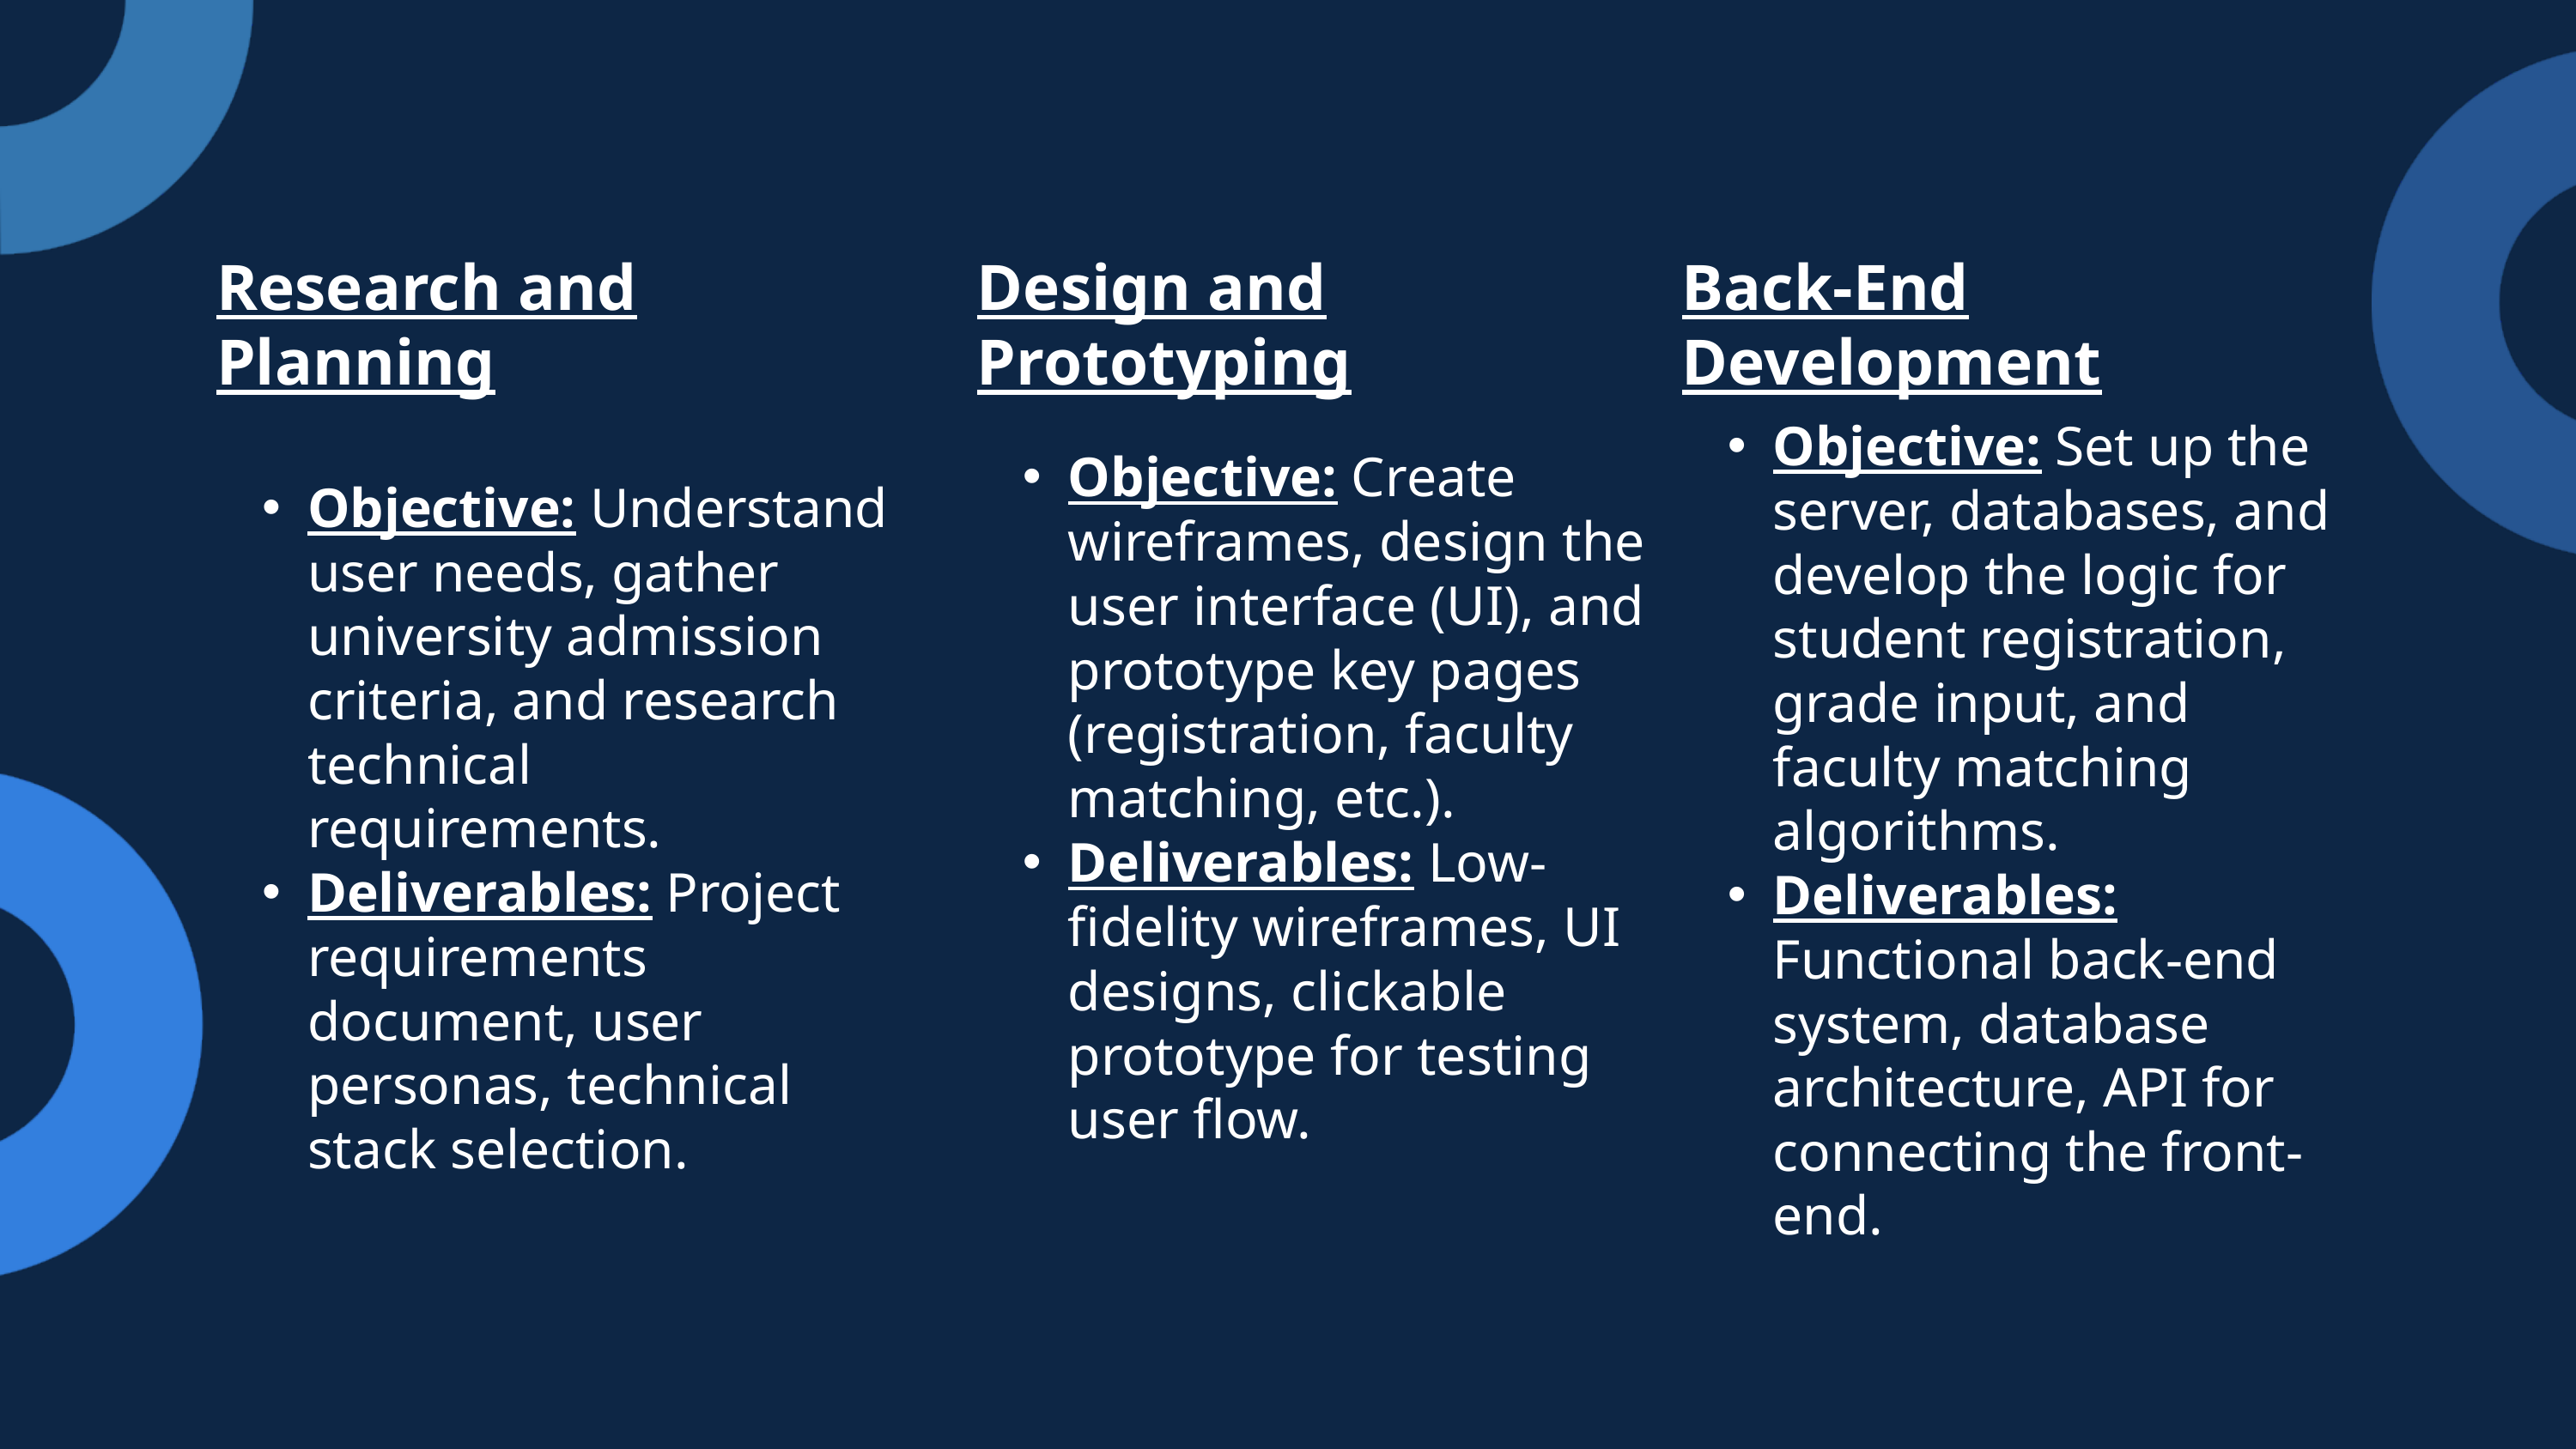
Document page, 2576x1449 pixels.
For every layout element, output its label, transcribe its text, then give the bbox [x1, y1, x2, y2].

text_box Back-End Development [1681, 247, 2360, 398]
text_box [0, 0, 2576, 1282]
text_box Design and Prototyping [976, 247, 1655, 398]
text_box Objective: Understand user needs, gather university admission criteria, and research technical requirements. Deliverables: Project requirements document, user personas, technical stack selection. [216, 474, 895, 1244]
text_box Research and Planning [216, 247, 895, 398]
text_box Objective: Create wireframes, design the user interface (UI), and prototype key pages (registration, faculty matching, etc.). Deliverables: Low-fidelity wireframes, UI designs, clickable prototype for testing user flow. [976, 443, 1655, 1215]
text_box Objective: Set up the server, databases, and develop the logic for student registration, grade input, and faculty matching algorithms. Deliverables: Functional back-end system, database architecture, API for connecting the front-end. [1681, 412, 2360, 1311]
